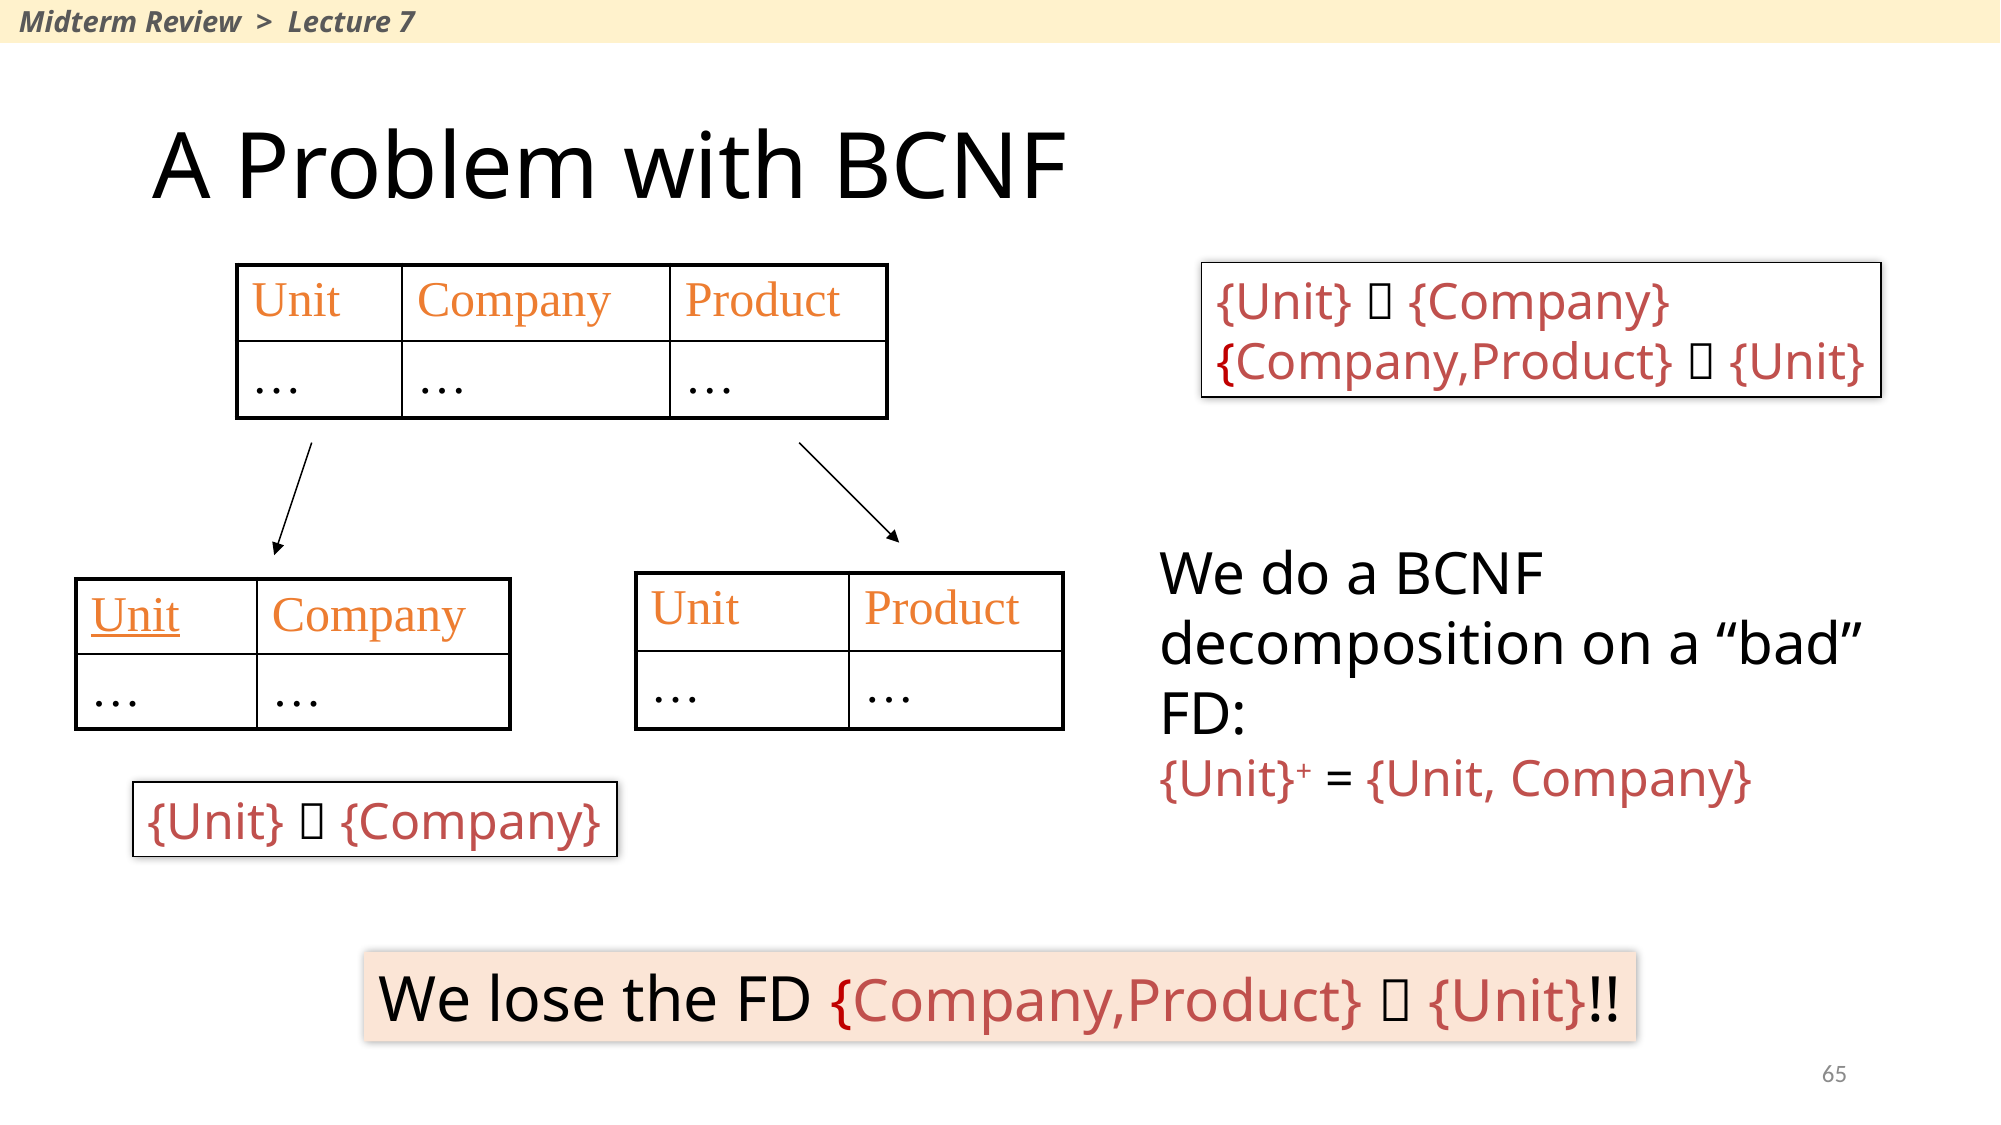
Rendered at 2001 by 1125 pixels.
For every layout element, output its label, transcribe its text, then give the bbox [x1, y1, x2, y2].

table_header Unit [239, 267, 401, 340]
table_cell … [78, 655, 256, 727]
table_cell … [403, 342, 669, 416]
table_header Product [850, 575, 1061, 650]
table_cell … [239, 342, 401, 416]
text_box We do a BCNF decomposition on a “bad” FD: {Unit}+ = {Unit, Company} [1144, 529, 1939, 814]
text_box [274, 442, 900, 556]
table_cell … [671, 342, 885, 416]
text_box We lose the FD {Company,Product}  {Unit}!! [364, 951, 1636, 1042]
title A Problem with BCNF [137, 59, 1863, 278]
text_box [0, 0, 2000, 47]
text_box {Unit}  {Company} [132, 781, 617, 857]
text_box {Unit}  {Company} {Company,Product}  {Unit} [1201, 262, 1882, 398]
table_cell … [258, 655, 508, 727]
table_header Product [671, 267, 885, 340]
table_cell … [638, 652, 848, 727]
table_header Unit [78, 581, 256, 653]
table_header Company [403, 267, 669, 340]
table_header Company [258, 581, 508, 653]
table_header Unit [638, 575, 848, 650]
table_cell … [850, 652, 1061, 727]
slide_number 65 [1412, 1042, 1863, 1103]
